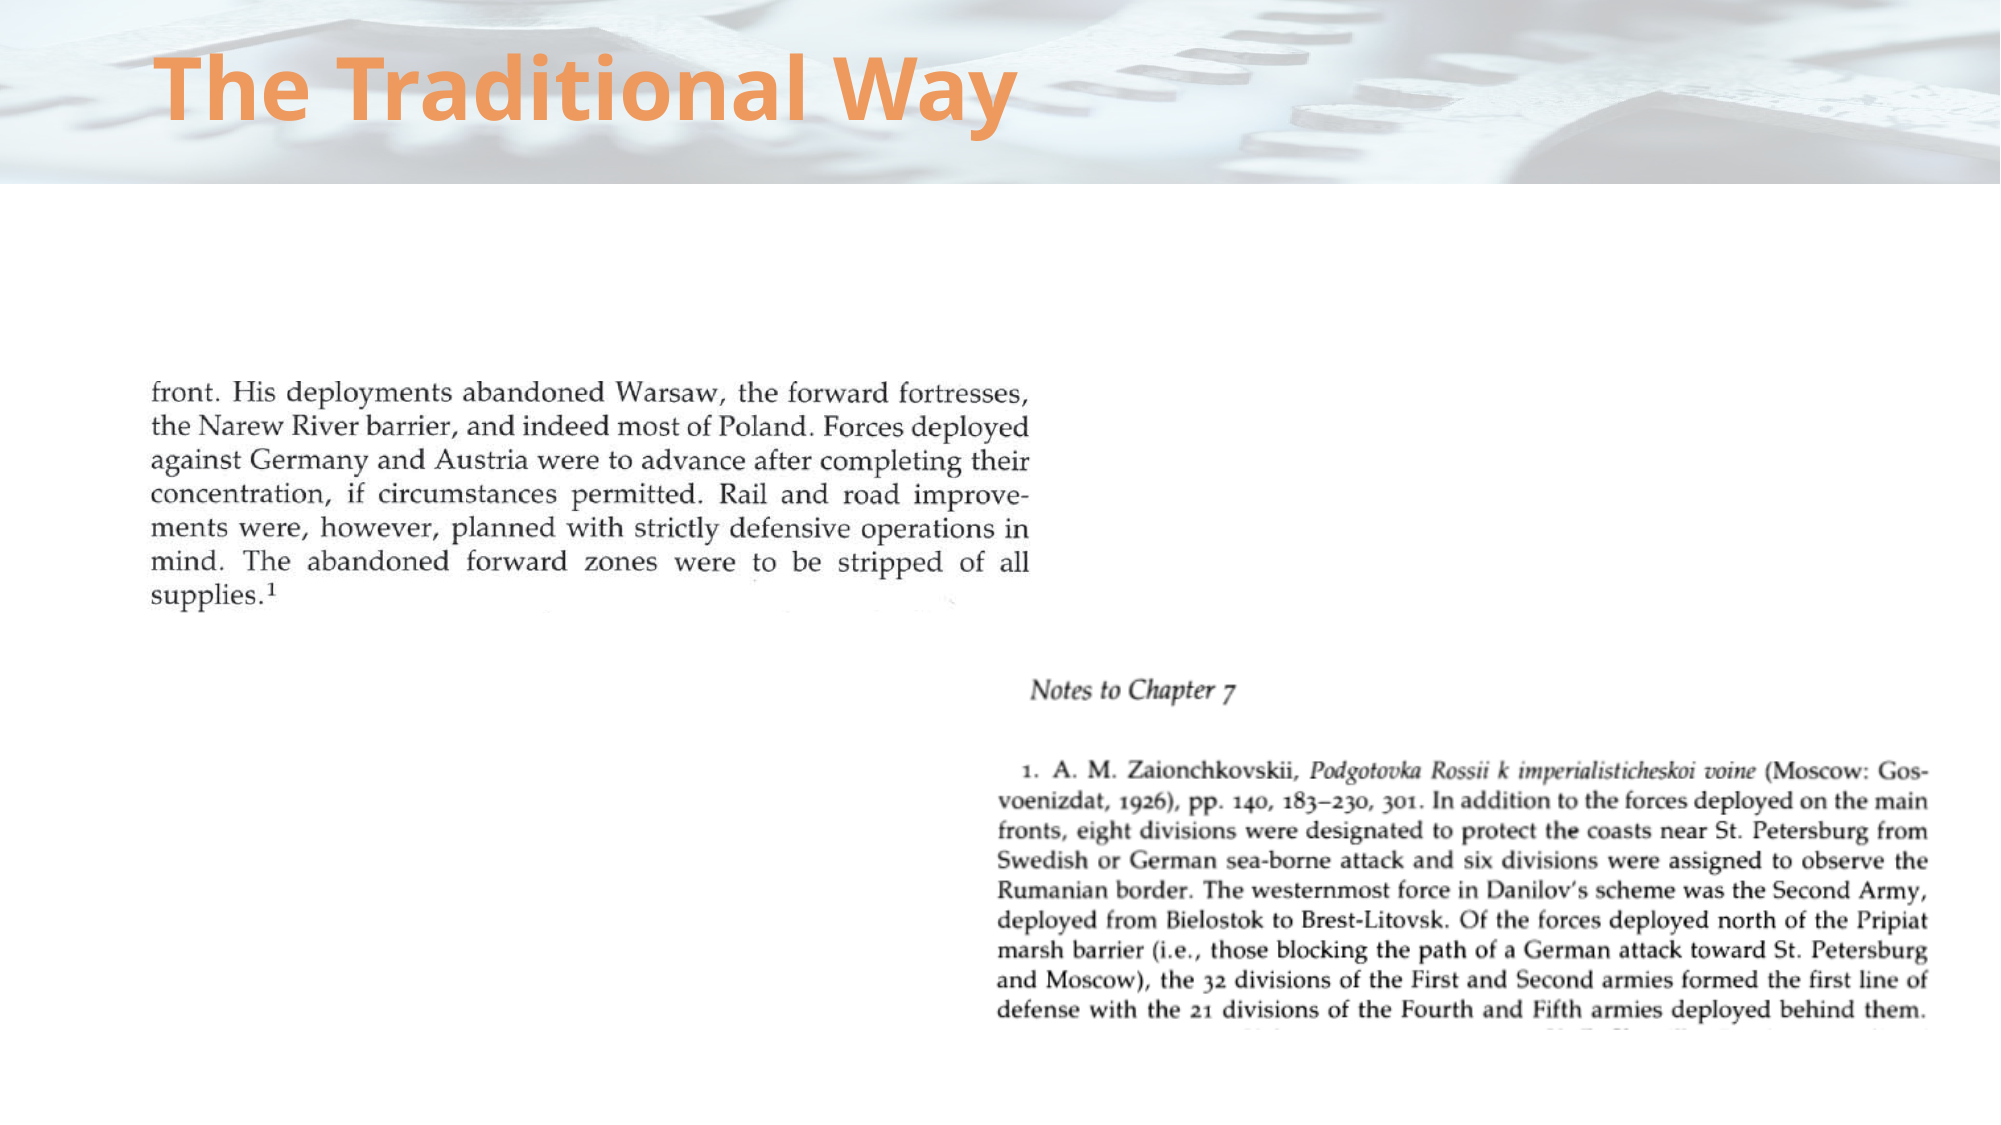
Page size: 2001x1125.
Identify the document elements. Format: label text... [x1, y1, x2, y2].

picture [137, 381, 1042, 613]
picture [975, 642, 1289, 720]
picture [975, 735, 1956, 1030]
title The Traditional Way [137, 27, 1863, 157]
